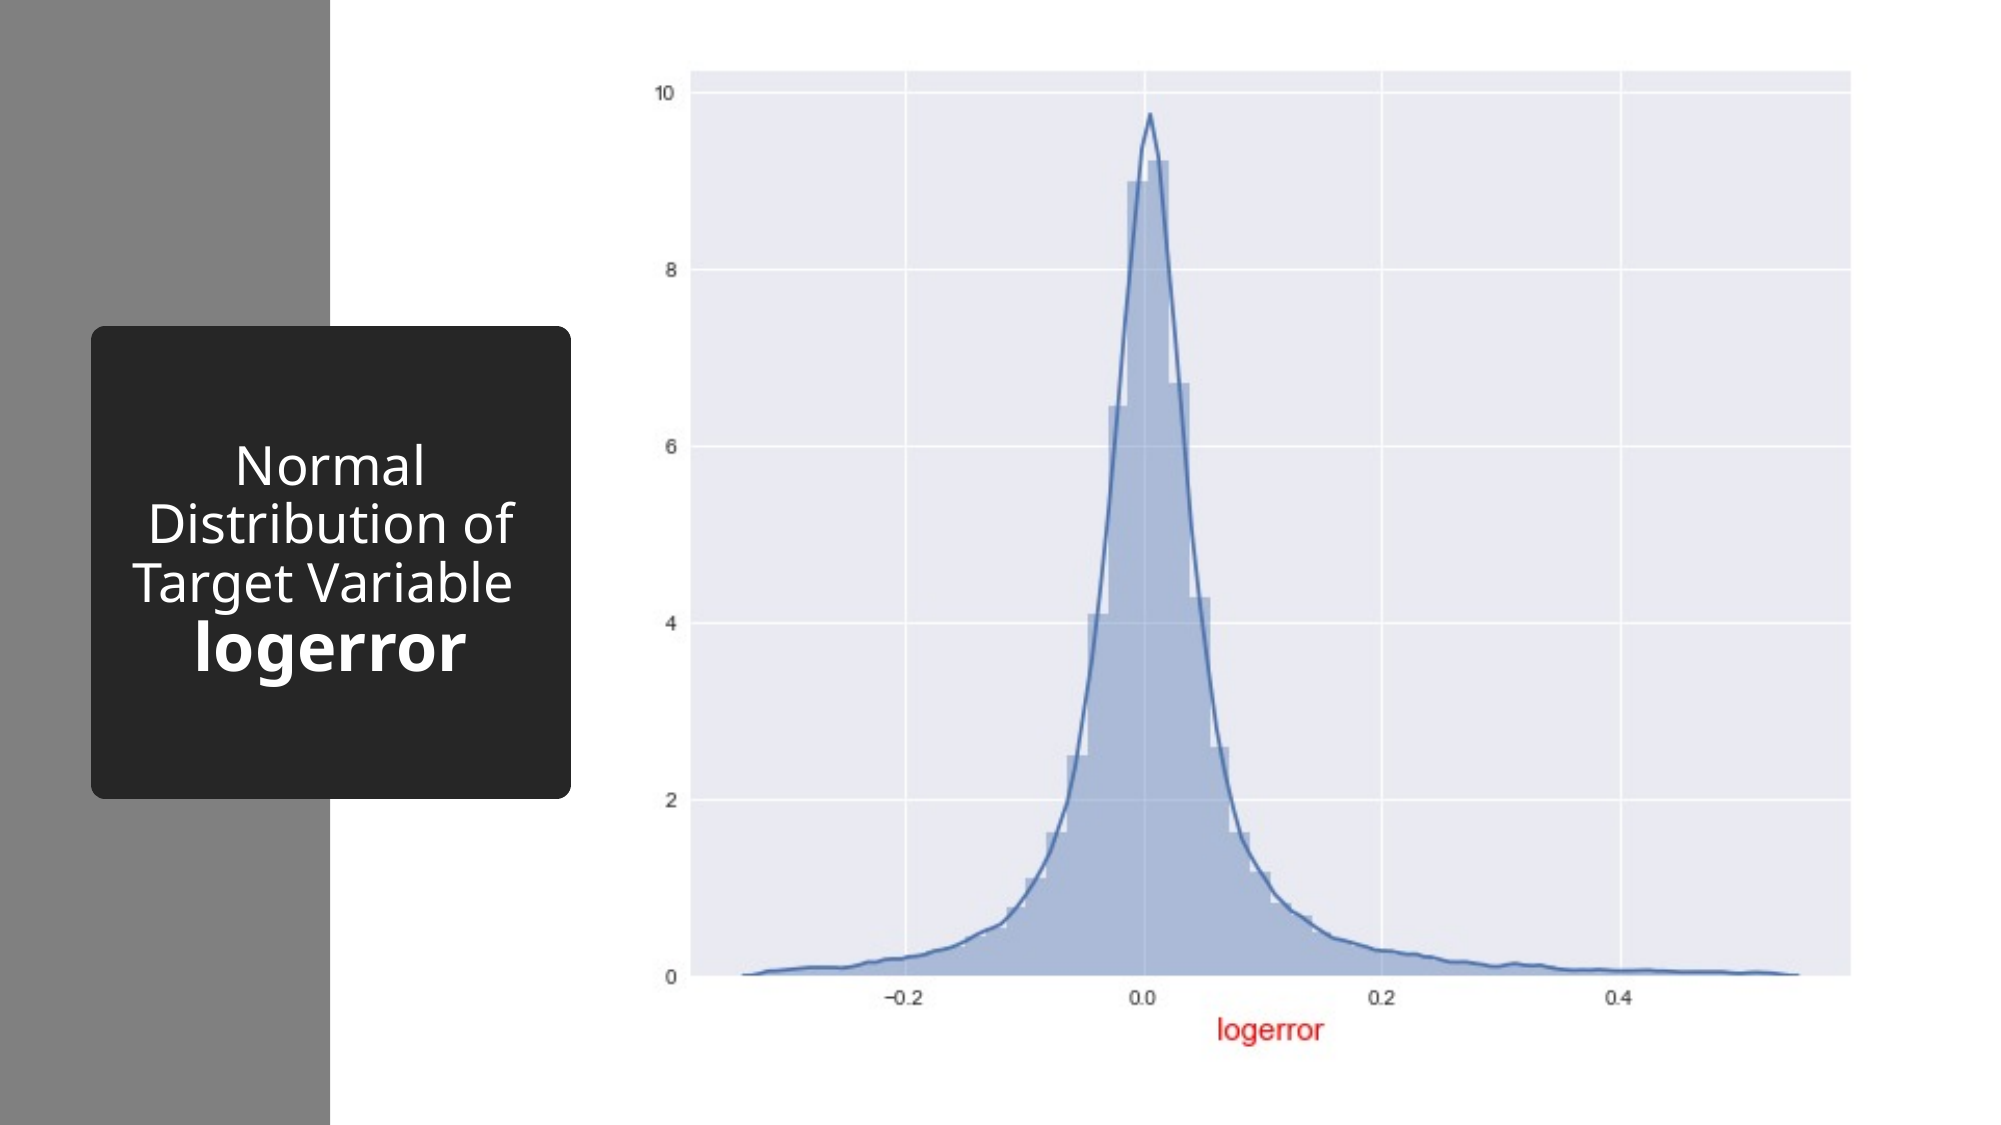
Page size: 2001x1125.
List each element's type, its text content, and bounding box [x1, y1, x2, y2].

text_box [0, 0, 331, 1125]
title Normal Distribution of Target Variable logerror [105, 340, 557, 785]
picture [628, 48, 1895, 1077]
